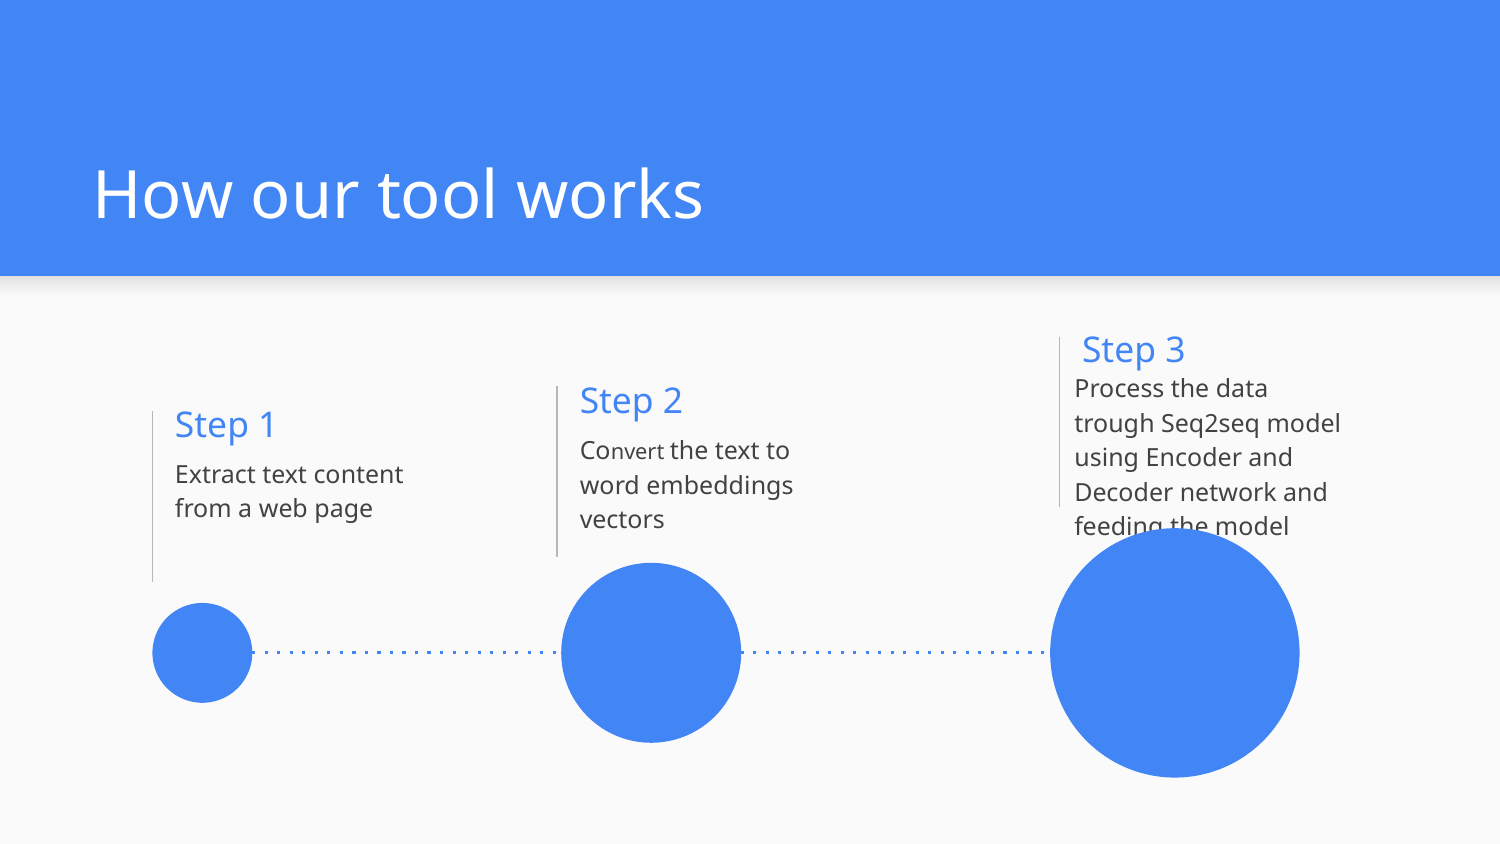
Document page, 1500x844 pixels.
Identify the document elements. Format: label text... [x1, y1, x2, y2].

title How our tool works [77, 121, 1427, 248]
title Step 2 [564, 367, 863, 415]
list Convert the text to word embeddings vectors [564, 415, 863, 526]
title Step 3 [1067, 316, 1365, 381]
title Step 1 [160, 391, 458, 438]
list Process the data trough Seq2seq model using Encoder and Decoder network and feeding the model [1063, 353, 1357, 470]
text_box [152, 527, 1300, 778]
list Extract text content from a web page [160, 438, 458, 526]
